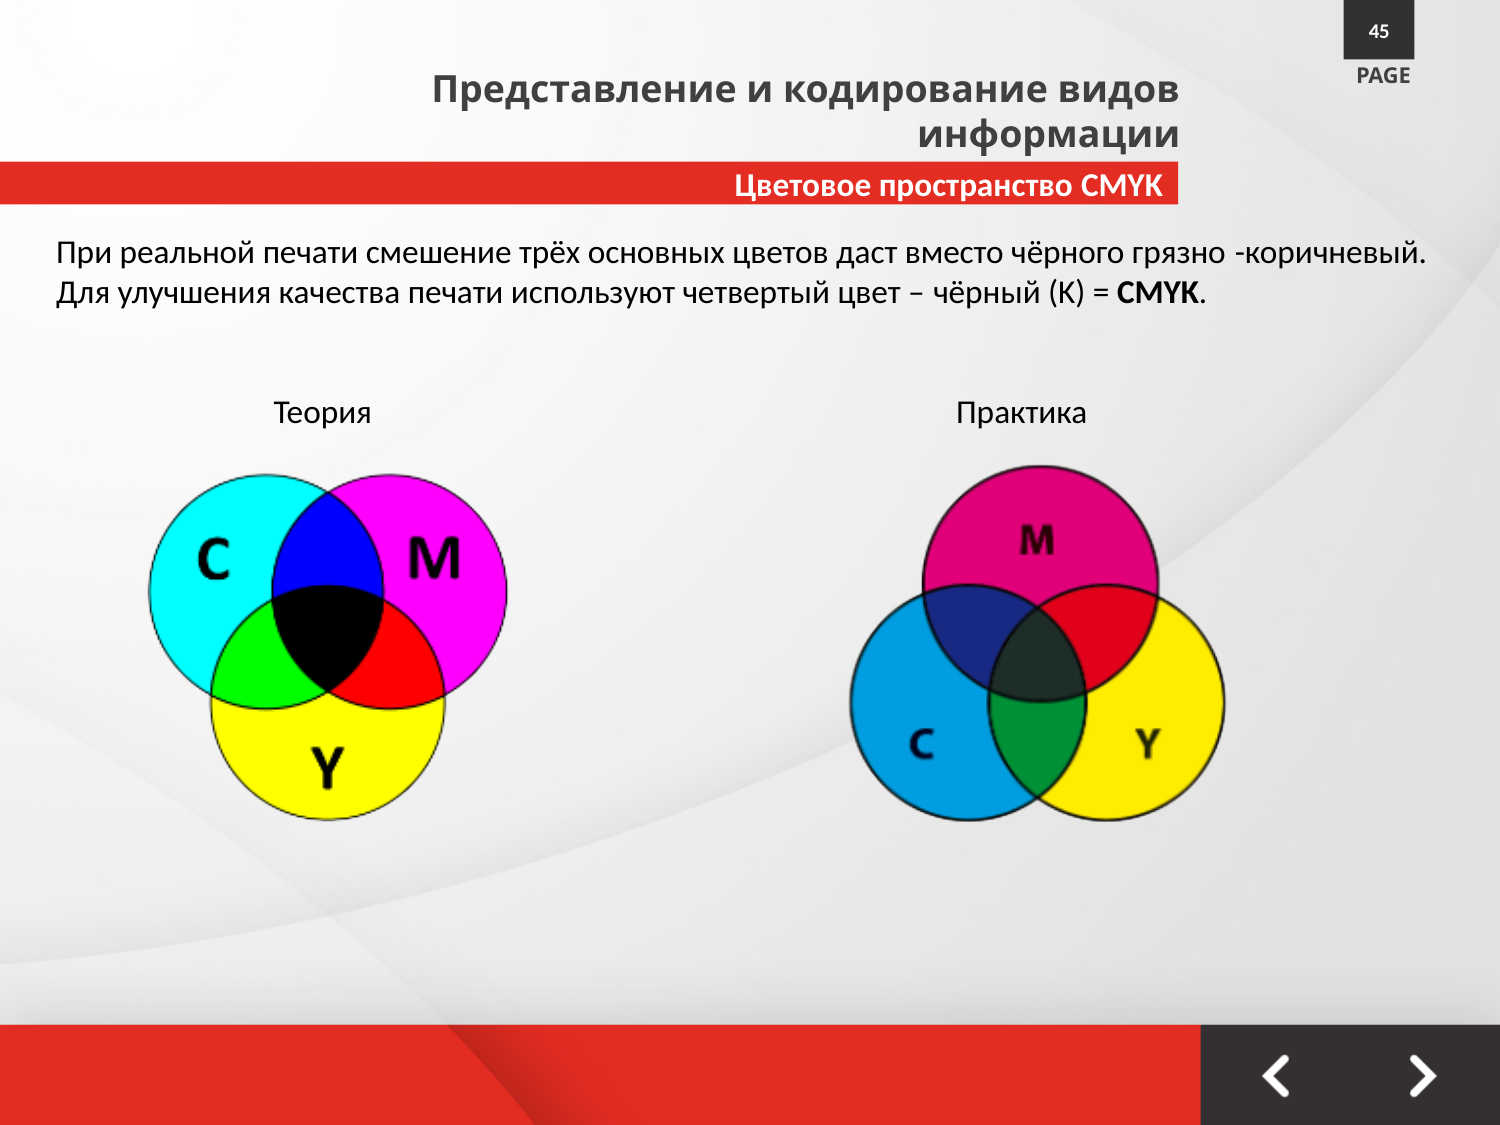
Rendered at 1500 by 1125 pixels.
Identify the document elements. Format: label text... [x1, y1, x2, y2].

subtitle Цветовое пространство CMYK [0, 161, 1179, 205]
text_box При реальной печати смешение трёх основных цветов даст вместо чёрного грязно -коричневый. Для улучшения качества печати используют четвертый цвет – чёрный (K) = CMYK. Теория Практика [41, 222, 1489, 438]
text_box 45 [1342, 0, 1417, 61]
picture [0, 0, 1500, 1125]
text_box PAGE [1341, 54, 1426, 96]
text_box Представление и кодирование видов информации [171, 57, 1196, 163]
